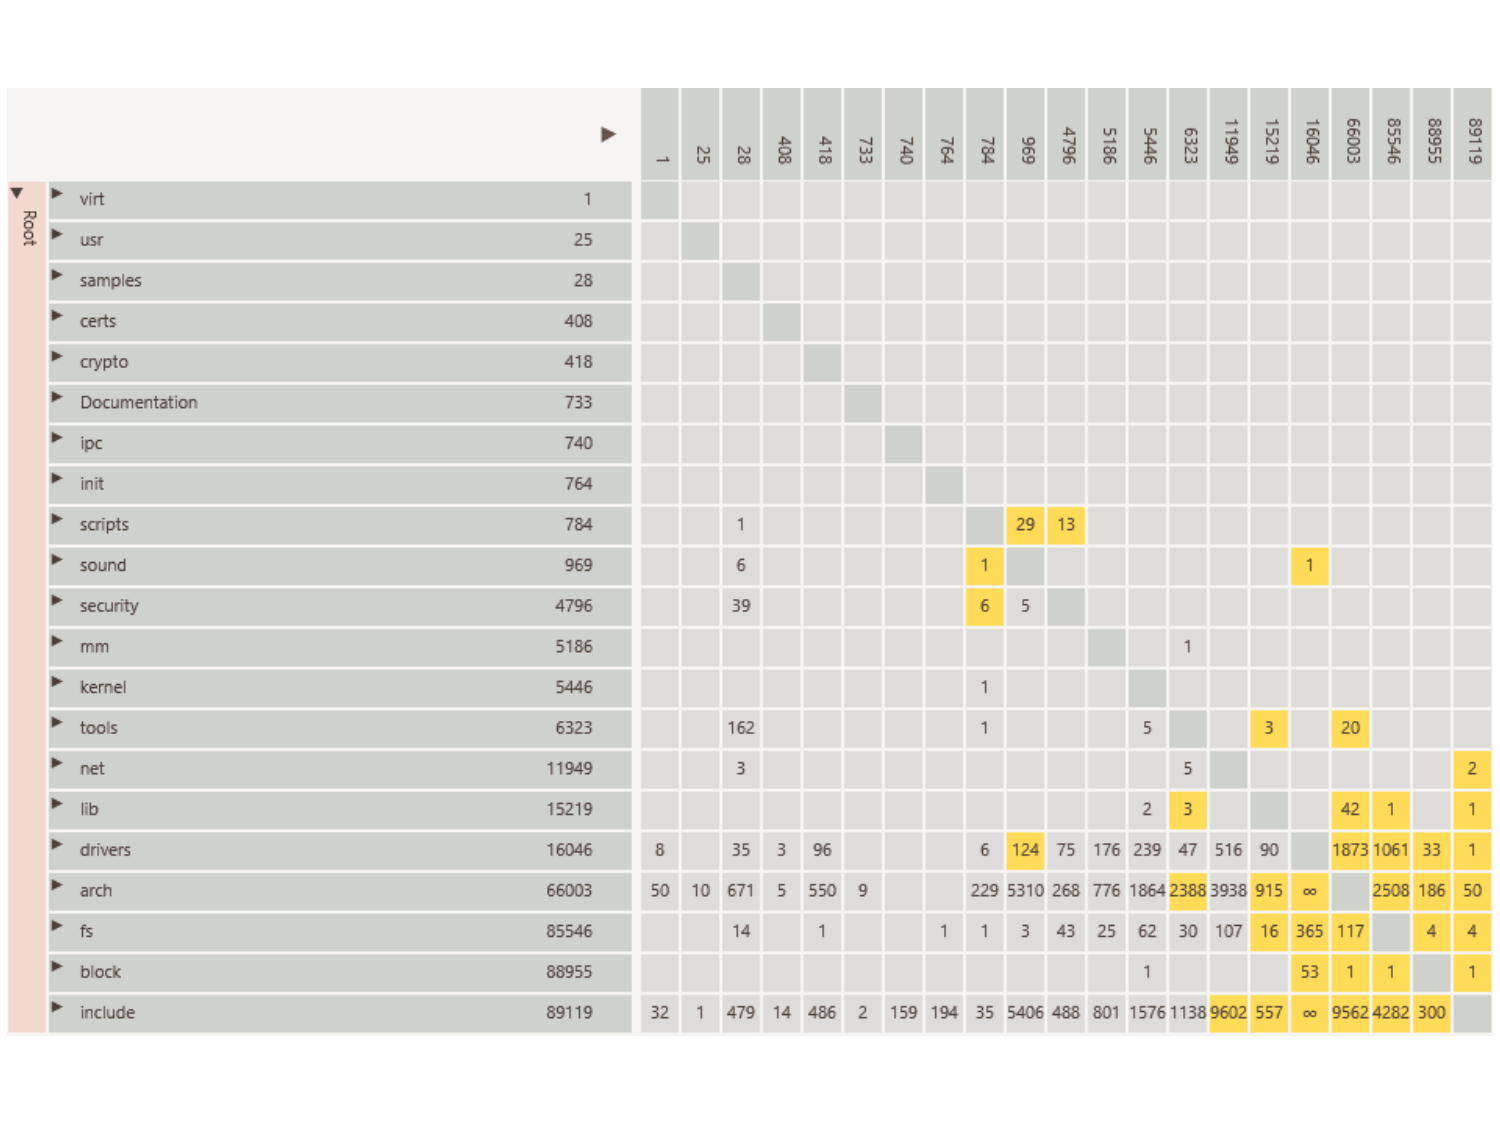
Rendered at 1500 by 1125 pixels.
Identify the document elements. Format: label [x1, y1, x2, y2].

picture [6, 88, 1493, 1036]
